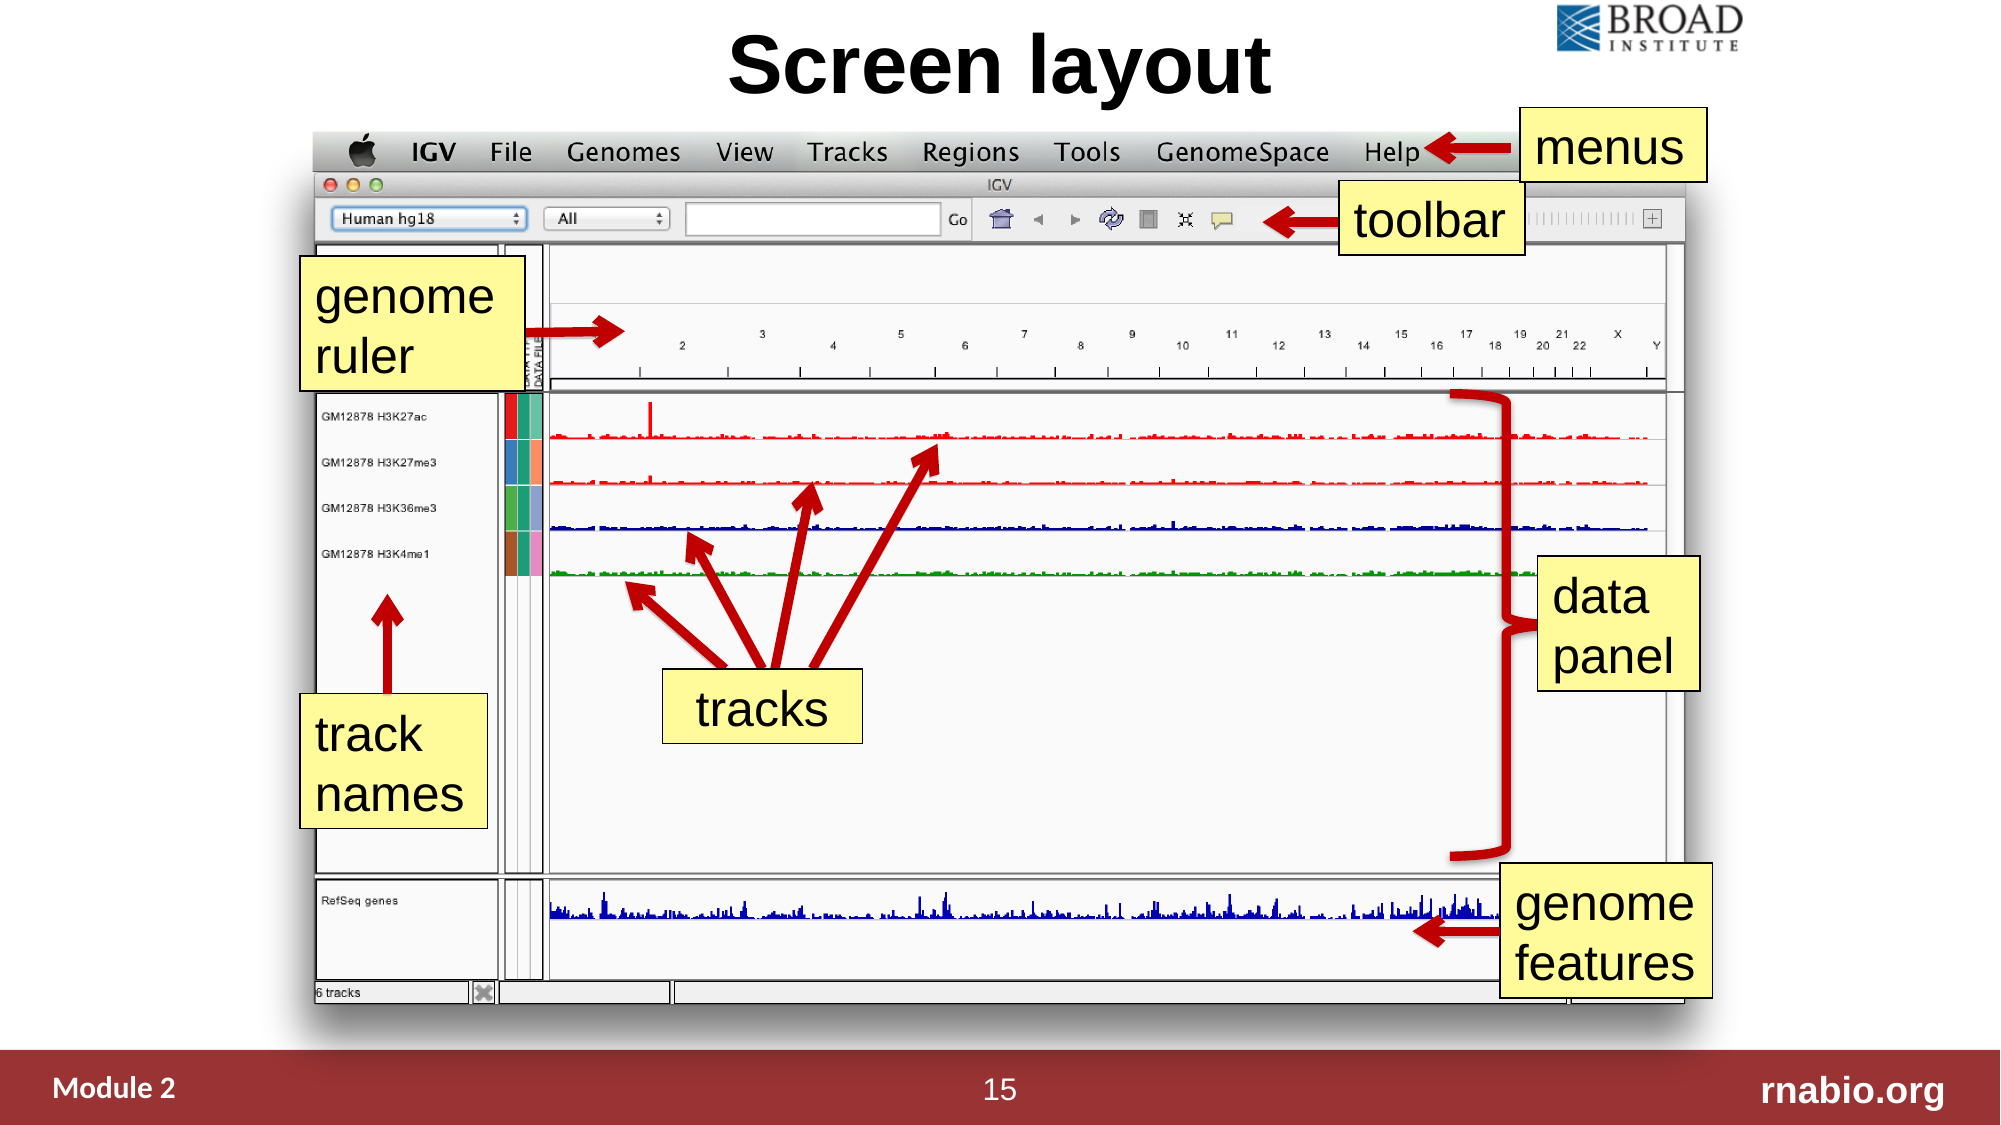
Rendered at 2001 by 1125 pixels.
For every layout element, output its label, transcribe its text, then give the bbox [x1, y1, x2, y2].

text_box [687, 530, 763, 669]
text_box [812, 443, 938, 669]
picture [1554, 0, 1747, 58]
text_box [310, 331, 626, 336]
title Screen layout [275, 0, 1725, 130]
text_box menus [1519, 107, 1708, 130]
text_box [624, 580, 682, 669]
picture [249, 130, 1751, 1095]
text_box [774, 481, 807, 670]
